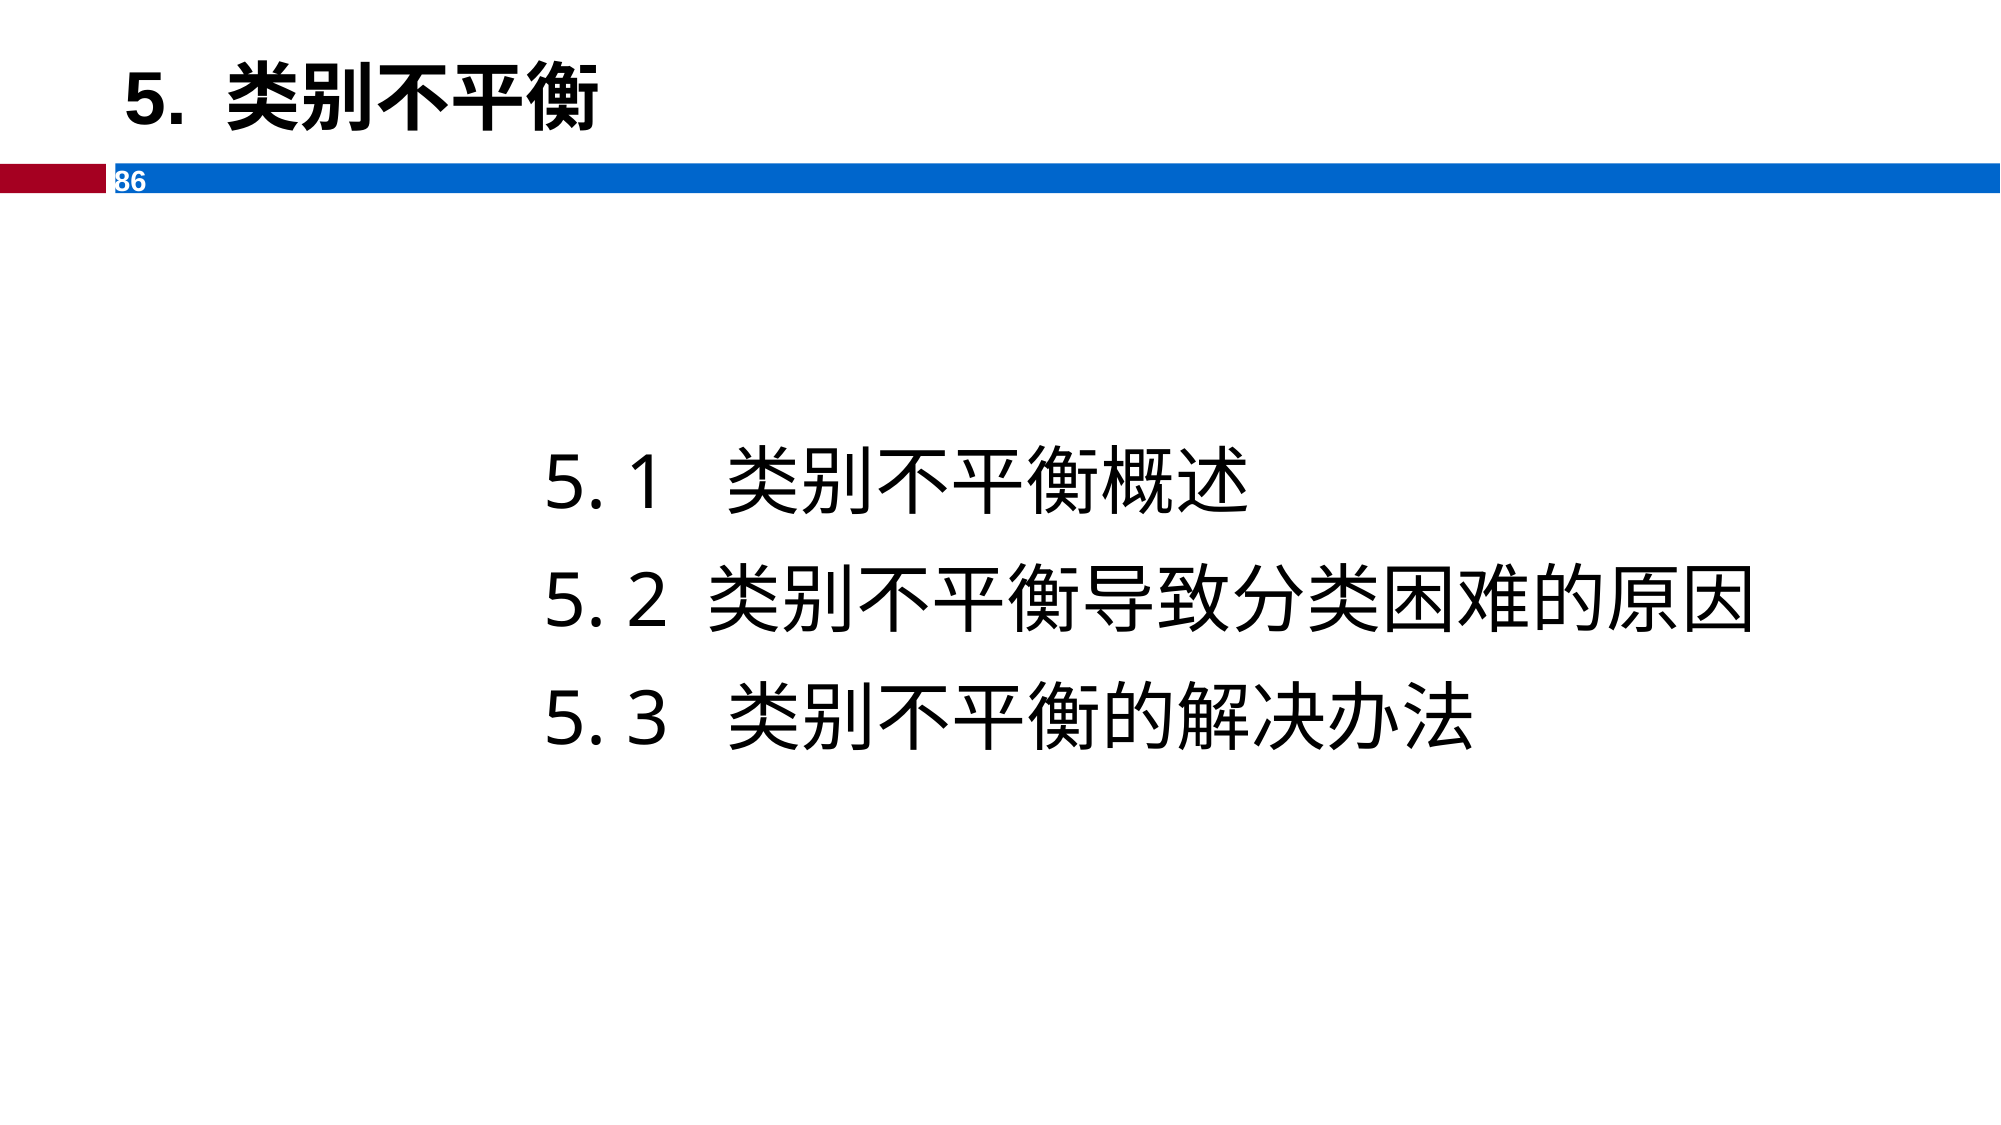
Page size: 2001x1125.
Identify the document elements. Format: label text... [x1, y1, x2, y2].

title 5. 类别不平衡 [109, 38, 2000, 150]
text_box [462, 424, 1770, 761]
